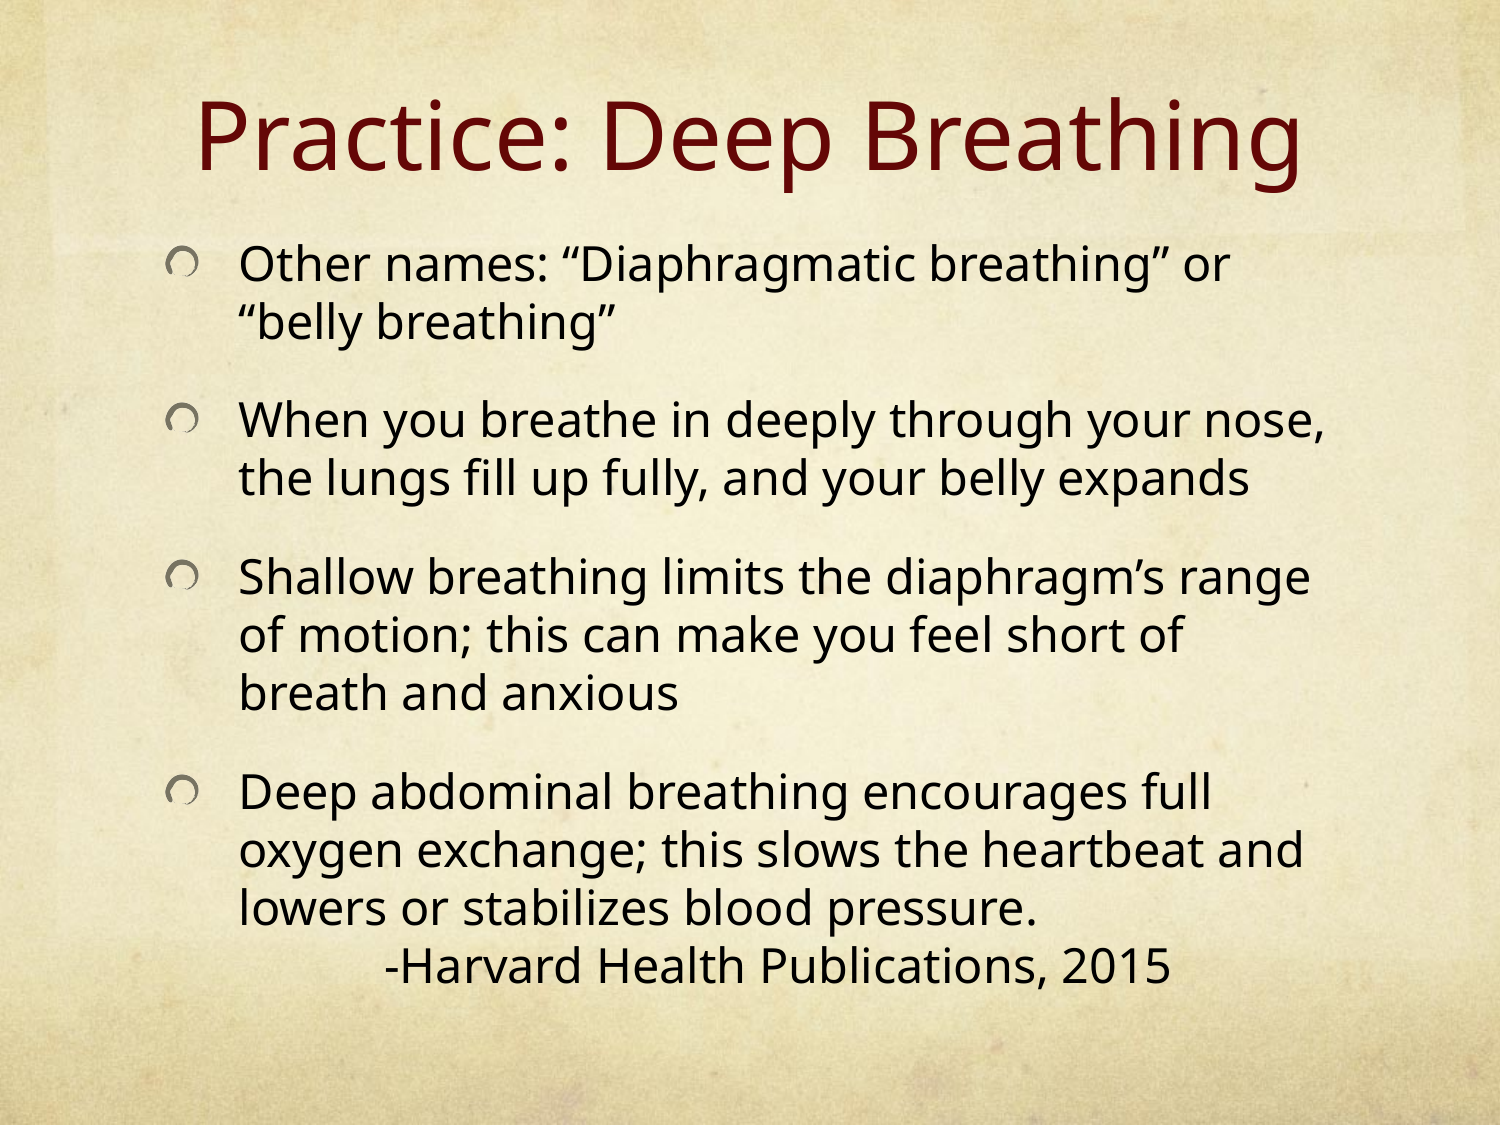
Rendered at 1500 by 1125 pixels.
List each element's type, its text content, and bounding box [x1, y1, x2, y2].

picture [0, 0, 1500, 1125]
title Practice: Deep Breathing [150, 60, 1350, 204]
list Other names: “Diaphragmatic breathing” or “belly breathing” When you breathe in deeply through your nose, the lungs fill up fully, and your belly expands Shallow breathing limits the diaphragm’s range of motion; this can make you feel short of breath and anxious Deep abdominal breathing encourages full oxygen exchange; this slows the heartbeat and lowers or stabilizes blood pressure. -Harvard Health Publications, 2015 [150, 224, 1350, 1042]
